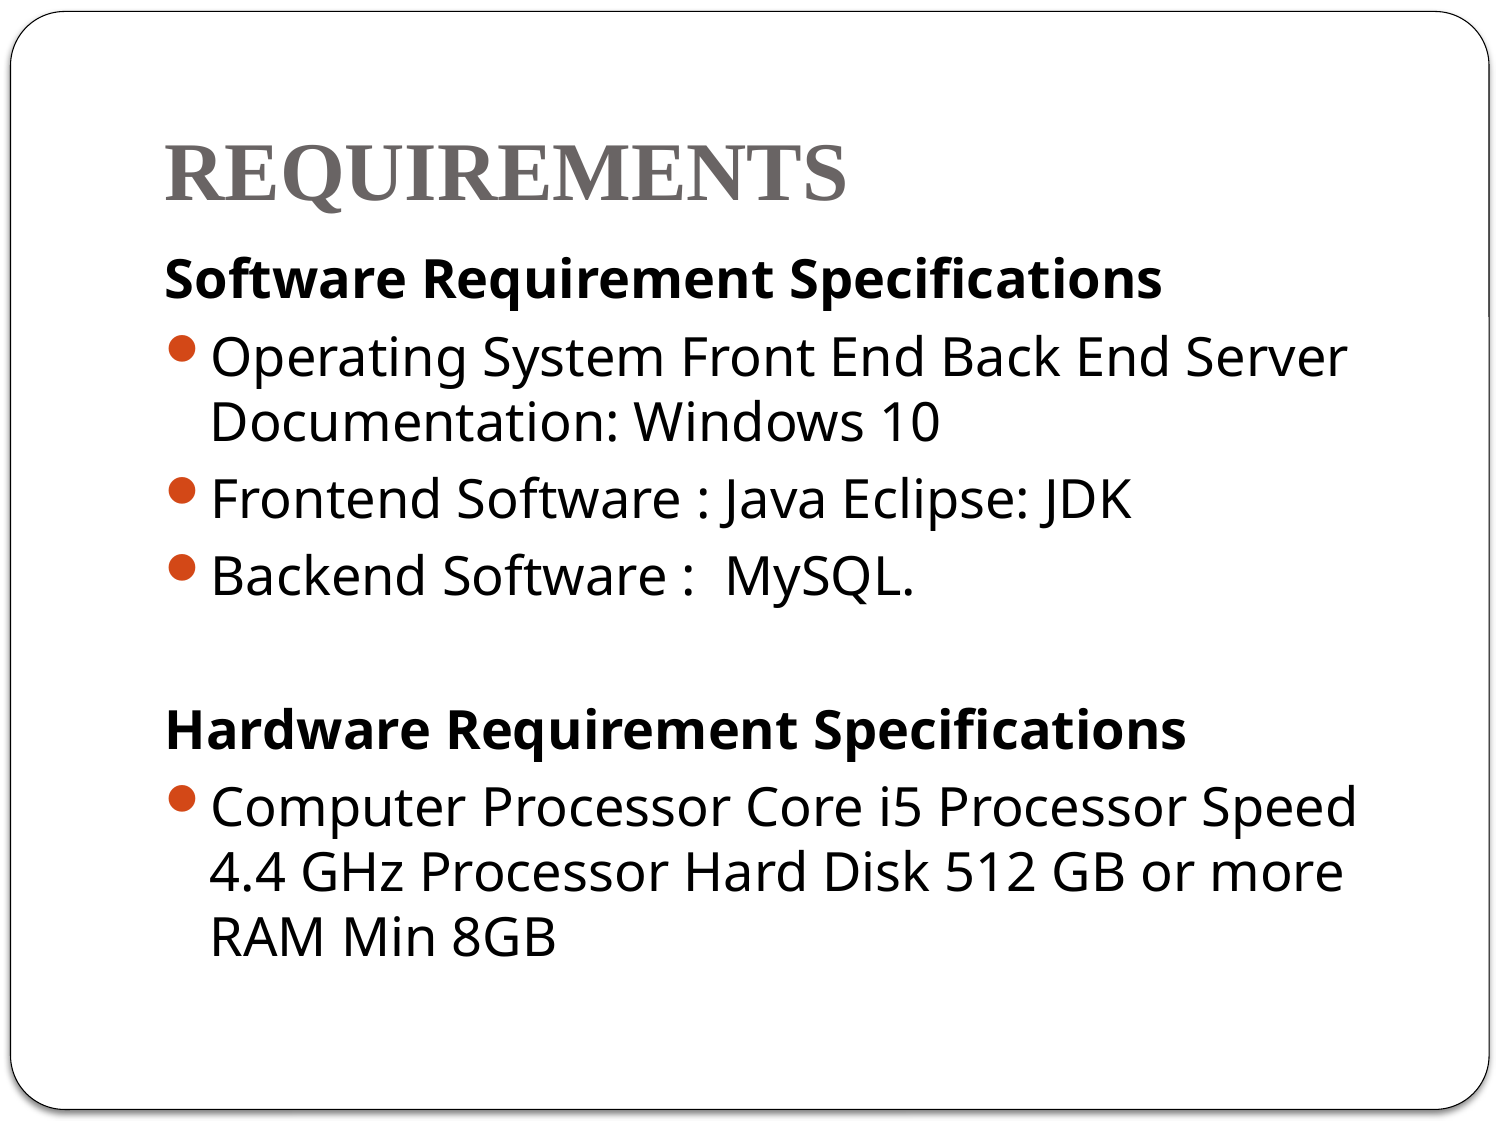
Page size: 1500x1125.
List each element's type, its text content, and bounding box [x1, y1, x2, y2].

list Software Requirement Specifications Operating System Front End Back End Server Documentation: Windows 10 Frontend Software : Java Eclipse: JDK Backend Software : MySQL. Hardware Requirement Specifications Computer Processor Core i5 Processor Speed 4.4 GHz Processor Hard Disk 512 GB or more RAM Min 8GB [150, 237, 1425, 988]
title REQUIREMENTS [150, 45, 1425, 233]
